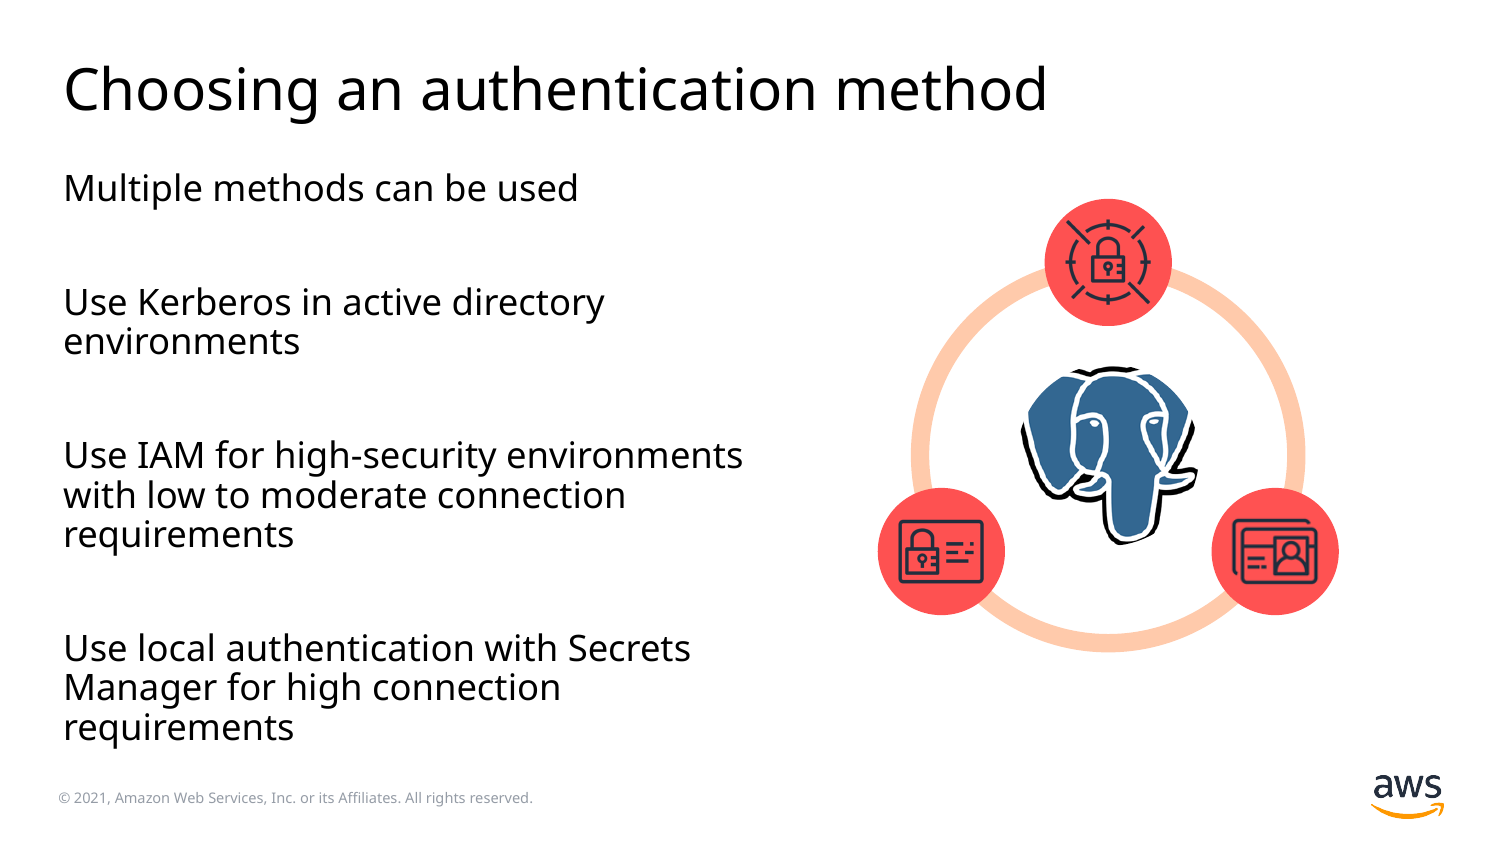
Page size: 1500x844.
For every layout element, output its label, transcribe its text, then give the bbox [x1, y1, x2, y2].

title Choosing an authentication method [33, 35, 1468, 147]
list Multiple methods can be used Use Kerberos in active directory environments Use IAM for high-security environments with low to moderate connection requirements Use local authentication with Secrets Manager for high connection requirements [33, 146, 827, 749]
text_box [791, 198, 1425, 678]
picture [1371, 775, 1444, 819]
